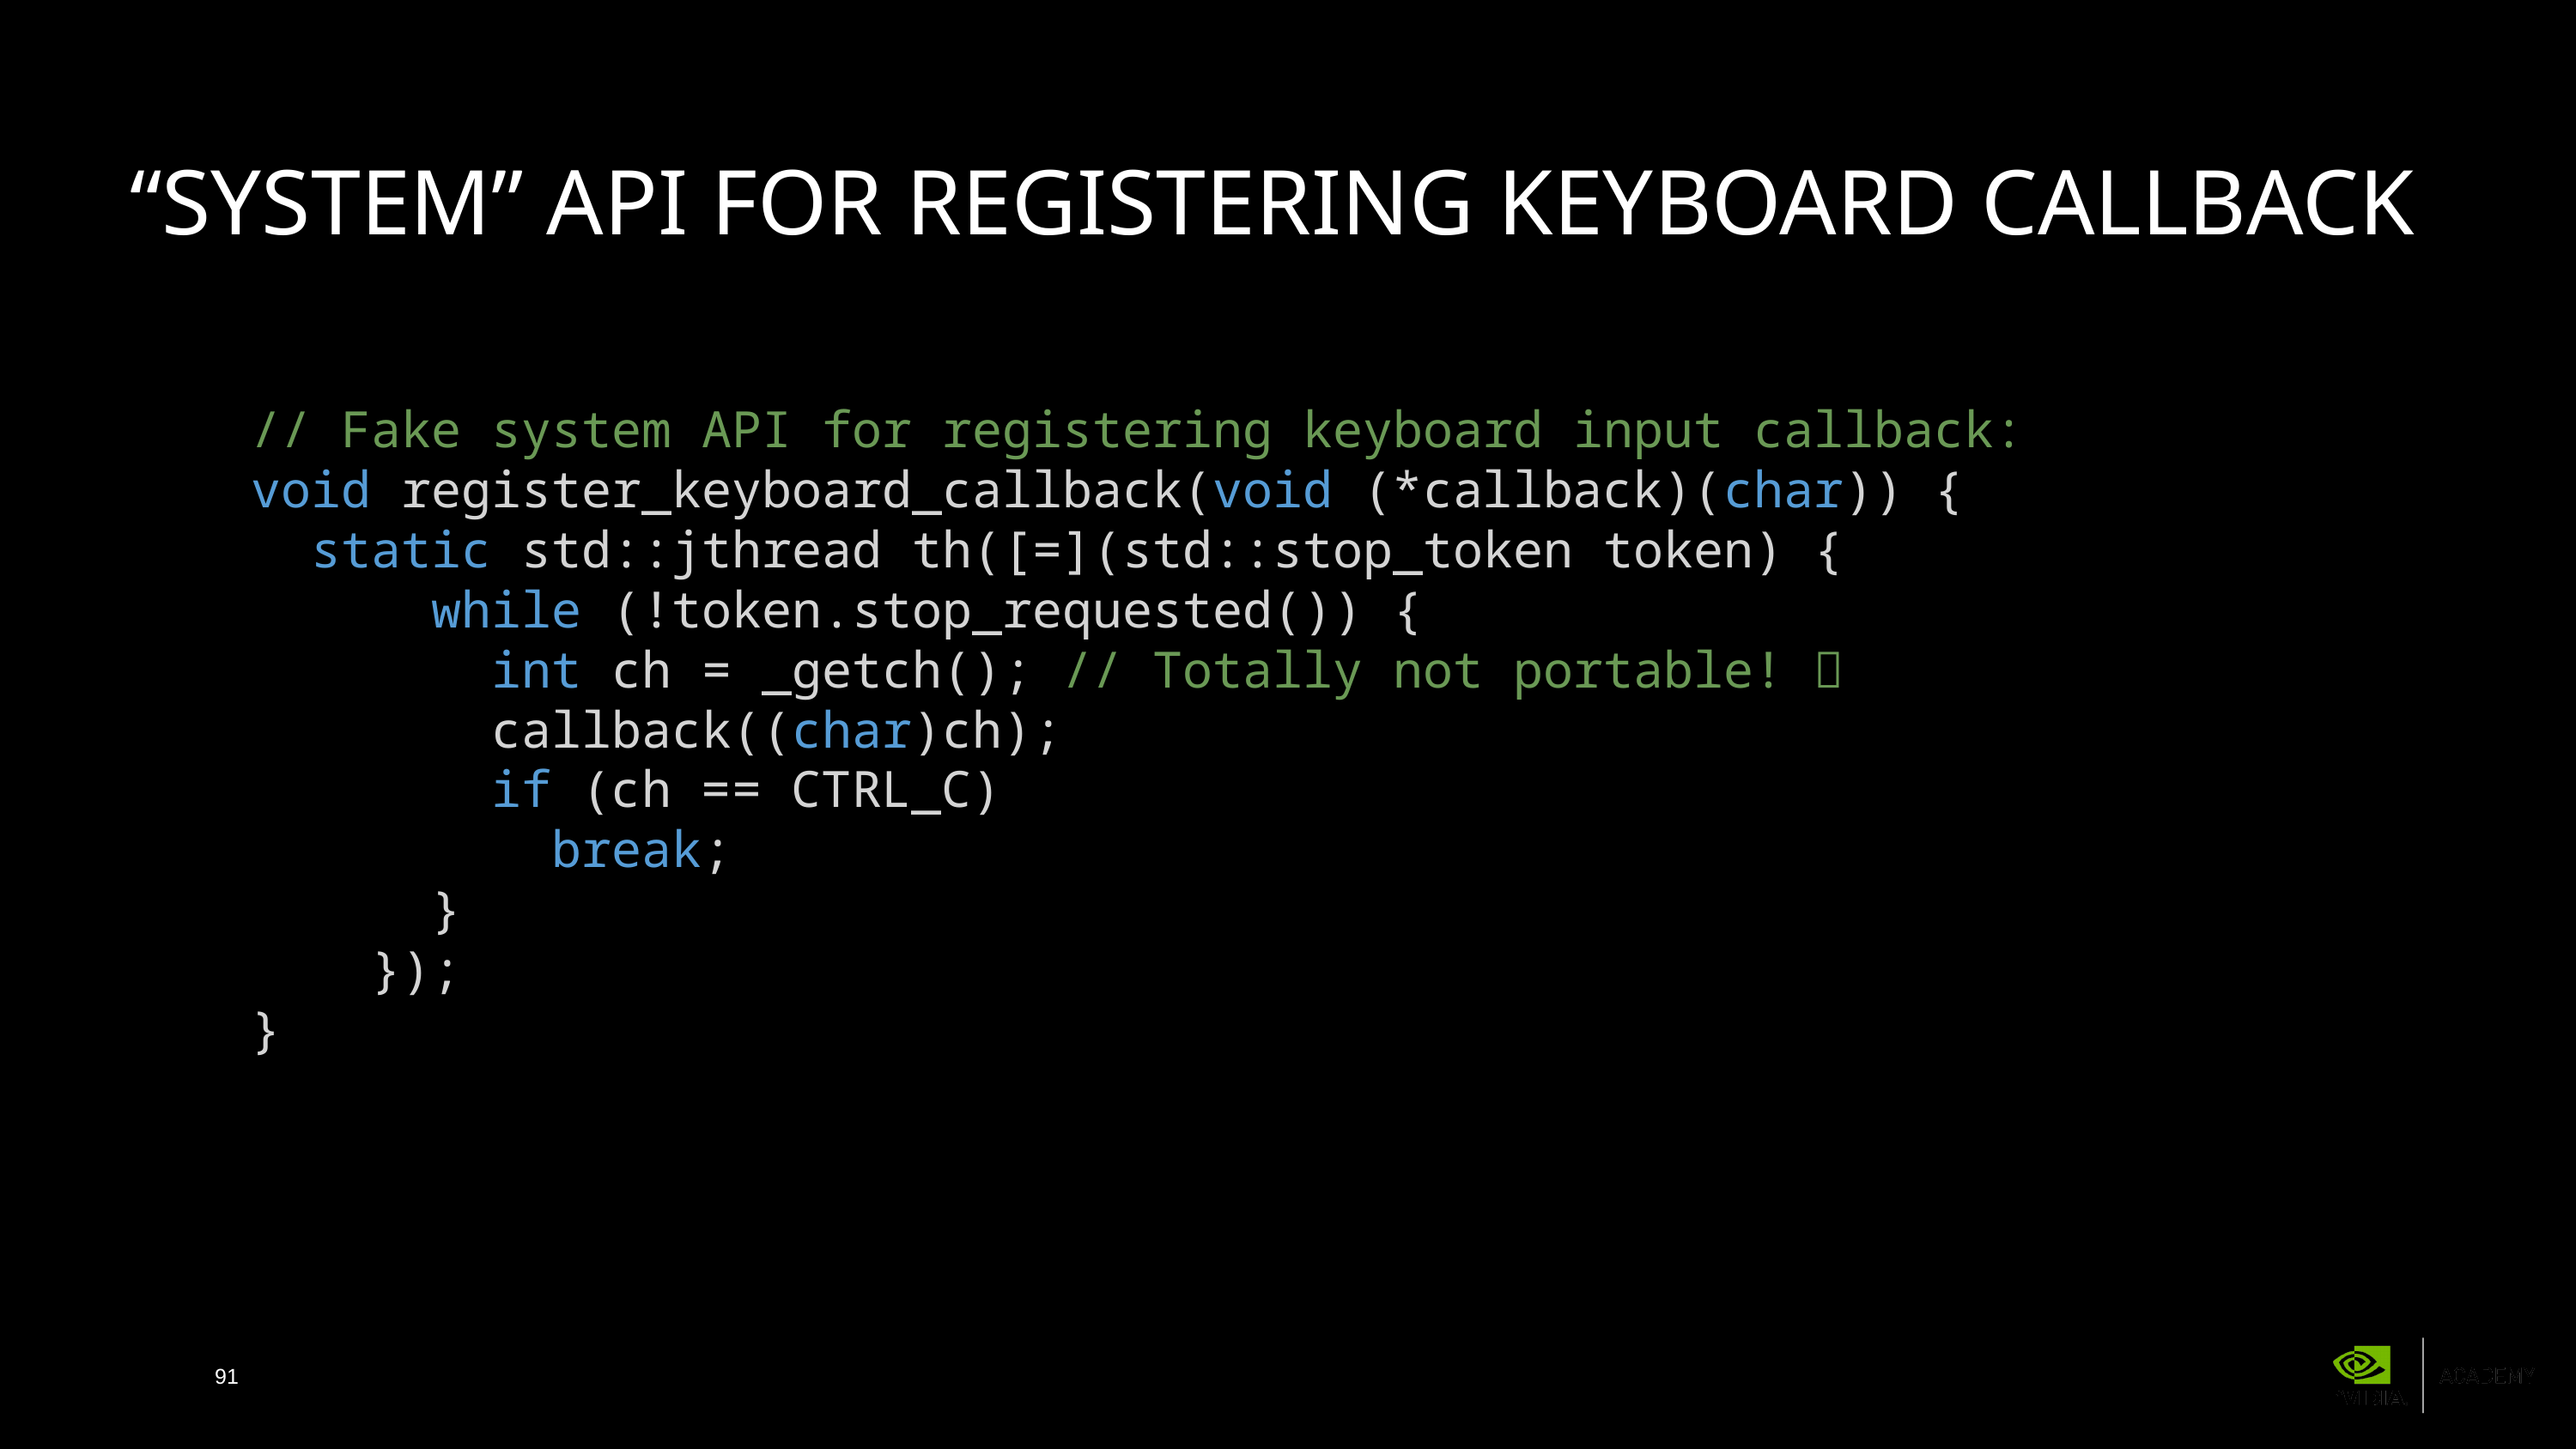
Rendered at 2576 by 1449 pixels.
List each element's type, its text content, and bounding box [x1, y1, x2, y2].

slide_number 91 [202, 1337, 782, 1414]
picture [2301, 1319, 2561, 1432]
text_box // Fake system API for registering keyboard input callback: void register_keyboard_callback(void (*callback)(char)) { static std::jthread th([=](std::stop_token token) { while (!token.stop_requested()) { int ch = _getch(); // Totally not portable!  callback((char)ch); if (ch == CTRL_C) break; } }); } [238, 391, 2286, 1258]
title “system” API for registering keyboard callback [116, 122, 2486, 262]
